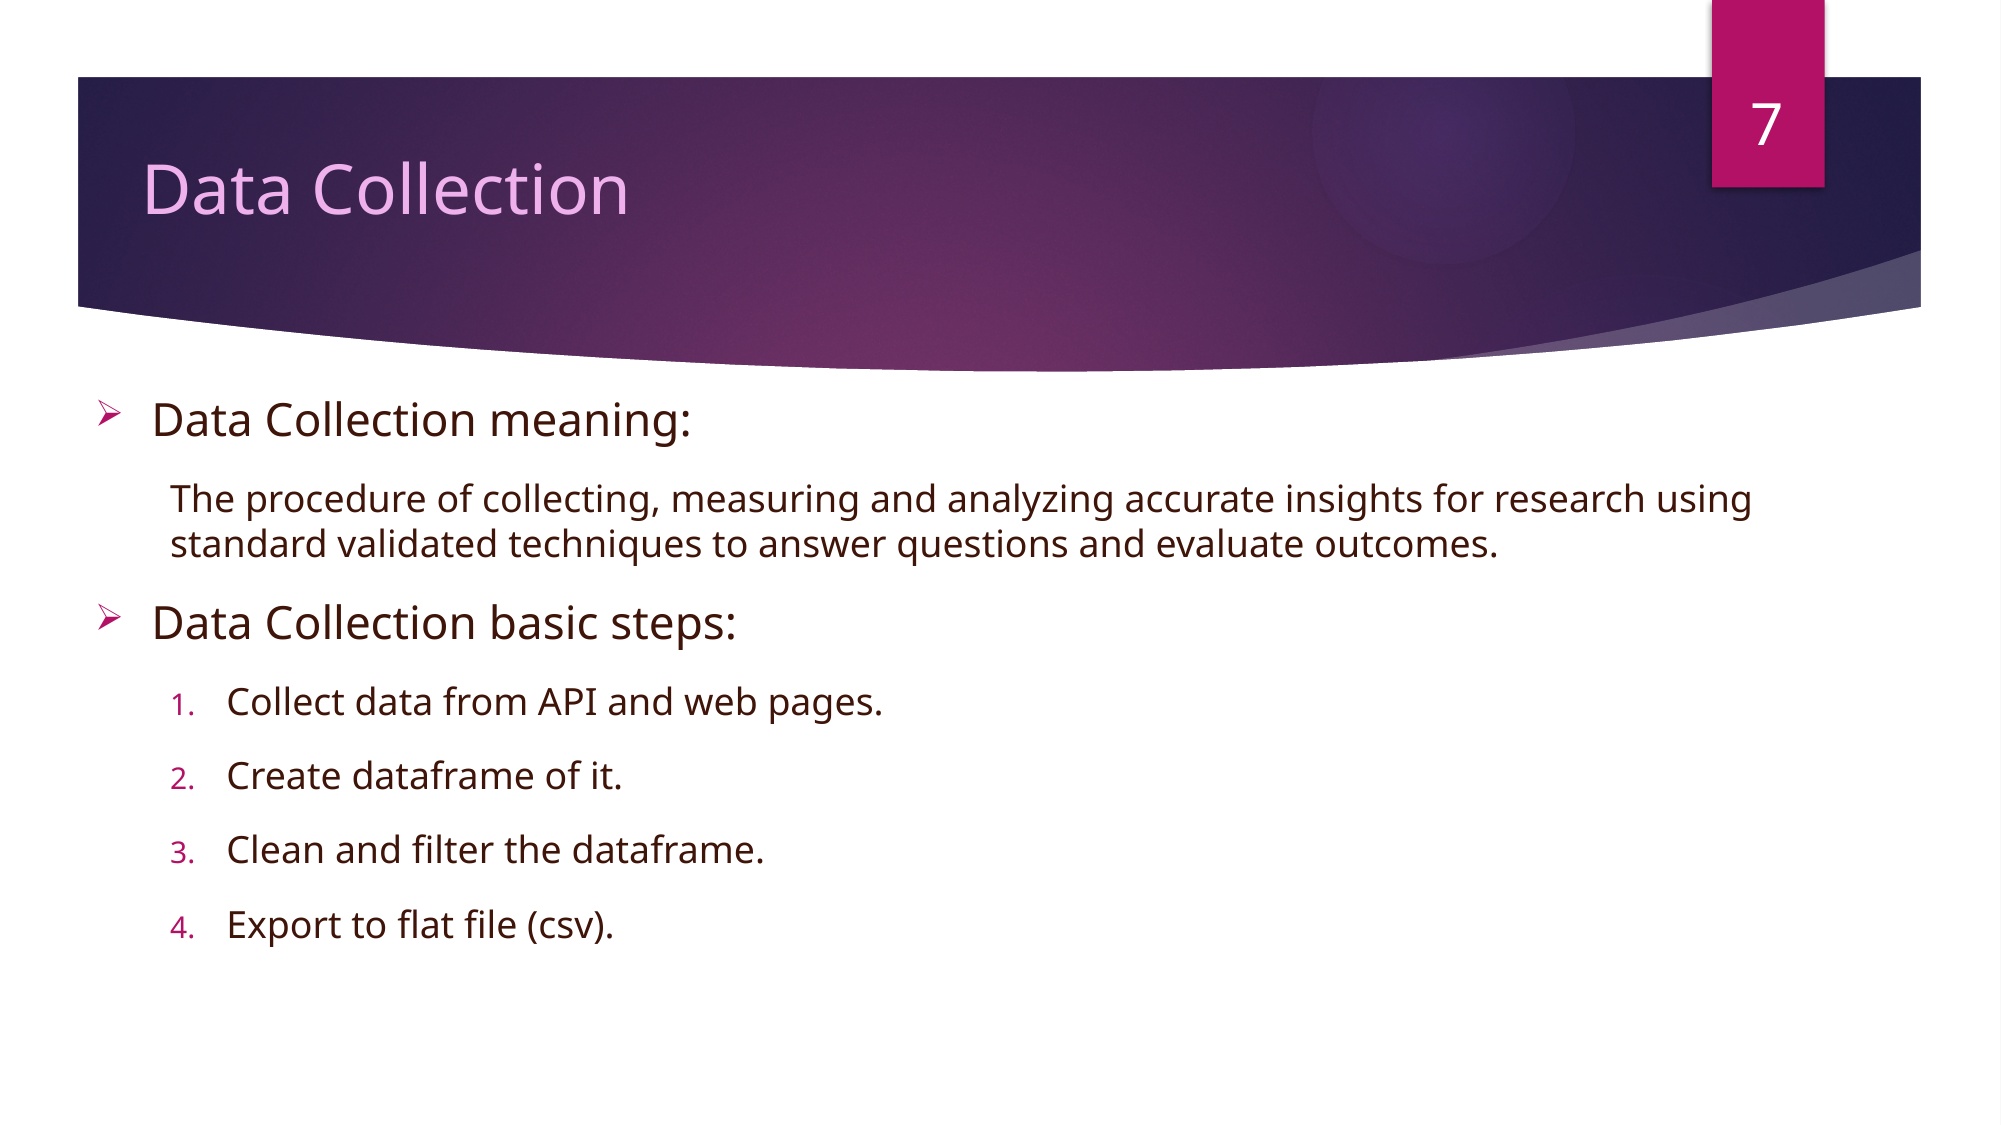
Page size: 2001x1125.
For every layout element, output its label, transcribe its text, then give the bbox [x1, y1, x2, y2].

list Data Collection meaning: The procedure of collecting, measuring and analyzing accurate insights for research using standard validated techniques to answer questions and evaluate outcomes. Data Collection basic steps: Collect data from API and web pages. Create dataframe of it. Clean and filter the dataframe. Export to flat file (csv). [80, 383, 1806, 1097]
text_box Data Collection [126, 146, 1852, 237]
slide_number 7 [1698, 48, 1836, 146]
